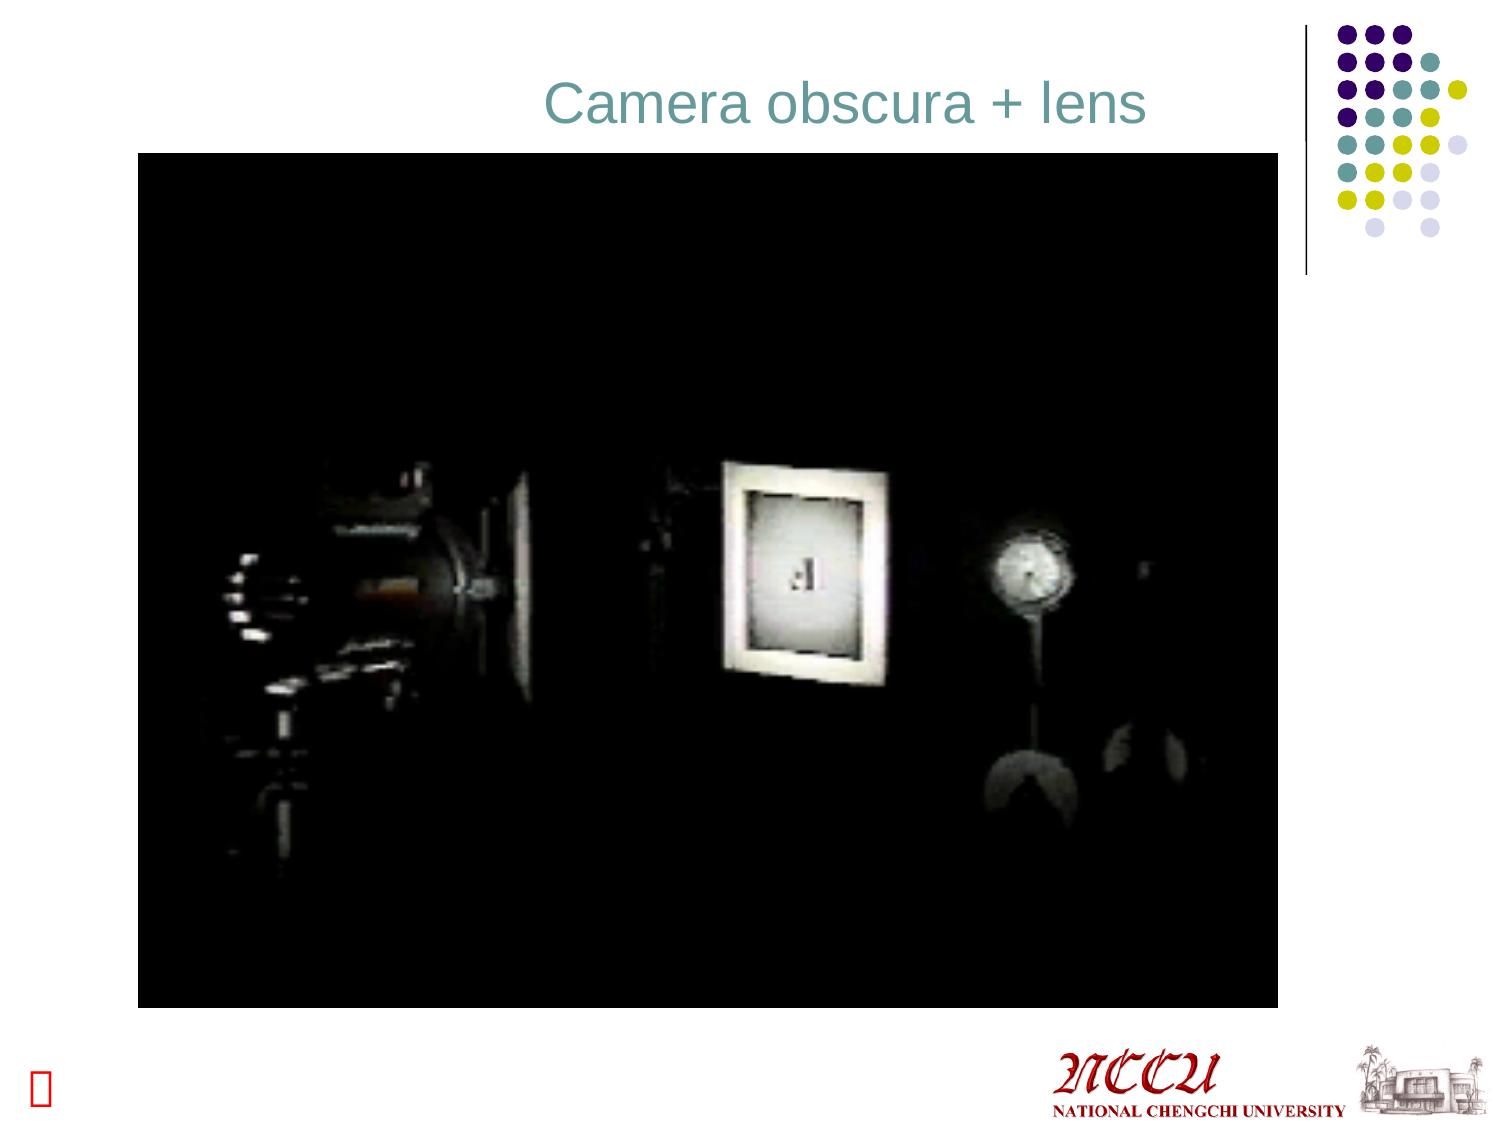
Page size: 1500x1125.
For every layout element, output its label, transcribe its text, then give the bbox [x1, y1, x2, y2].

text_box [136, 152, 1279, 1009]
picture [1041, 1033, 1500, 1125]
text_box Camera obscura + lens [528, 57, 1164, 143]
text_box  [11, 1050, 72, 1125]
